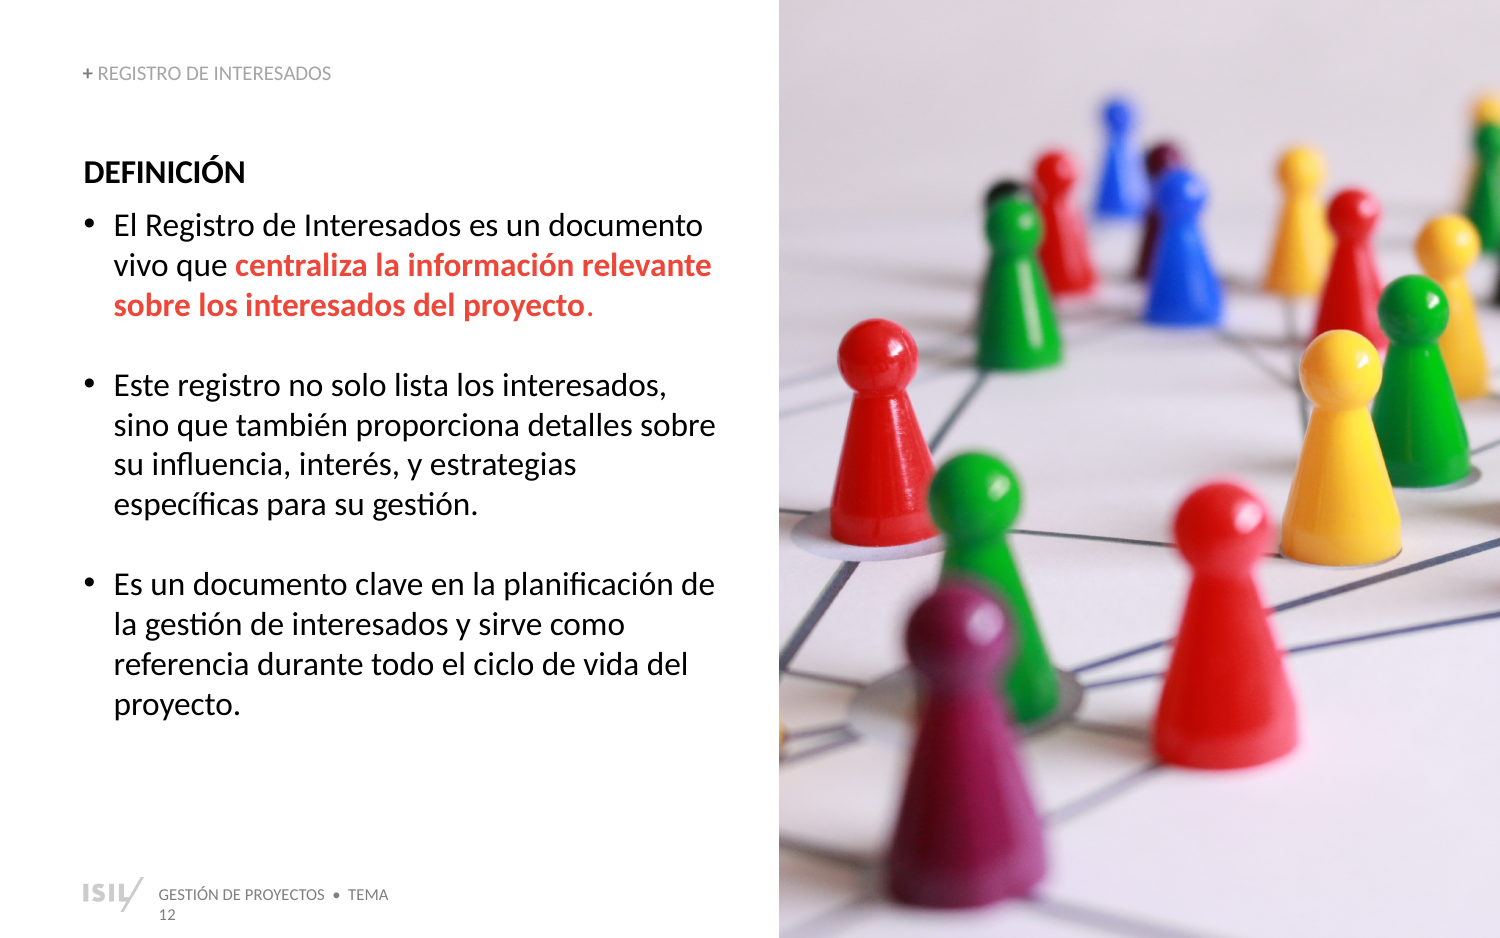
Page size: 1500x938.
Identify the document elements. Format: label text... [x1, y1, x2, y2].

picture [779, 0, 1500, 938]
text_box DEFINICIÓN El Registro de Interesados es un documento vivo que centraliza la información relevante sobre los interesados del proyecto. Este registro no solo lista los interesados, sino que también proporciona detalles sobre su influencia, interés, y estrategias específicas para su gestión. Es un documento clave en la planificación de la gestión de interesados y sirve como referencia durante todo el ciclo de vida del proyecto. [83, 150, 721, 723]
text_box + REGISTRO DE INTERESADOS [82, 61, 774, 85]
